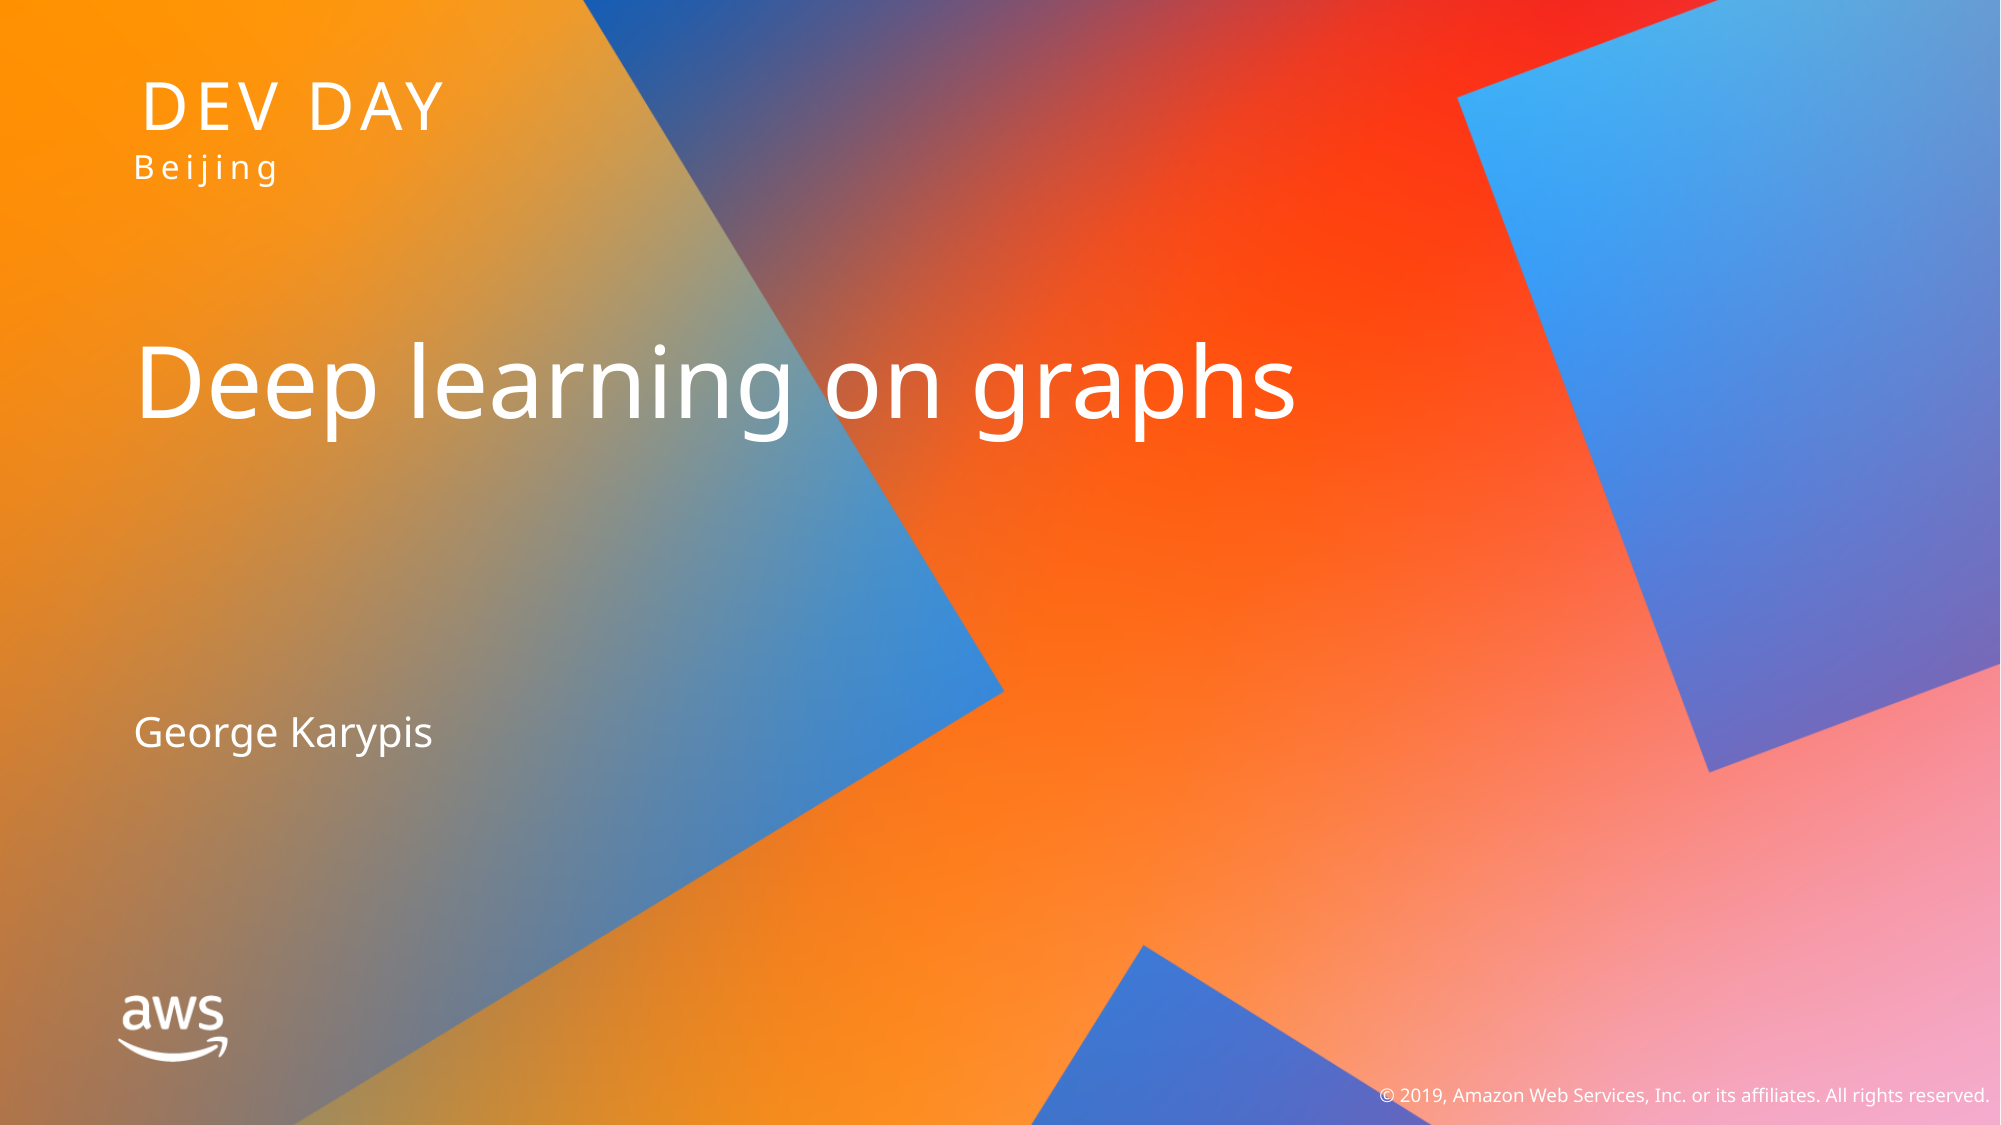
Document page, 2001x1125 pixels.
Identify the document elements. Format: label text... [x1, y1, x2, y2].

picture [0, 0, 2001, 1125]
list Beijing [118, 143, 579, 199]
list Deep learning on graphs [118, 324, 1525, 659]
list George Karypis [118, 704, 579, 770]
